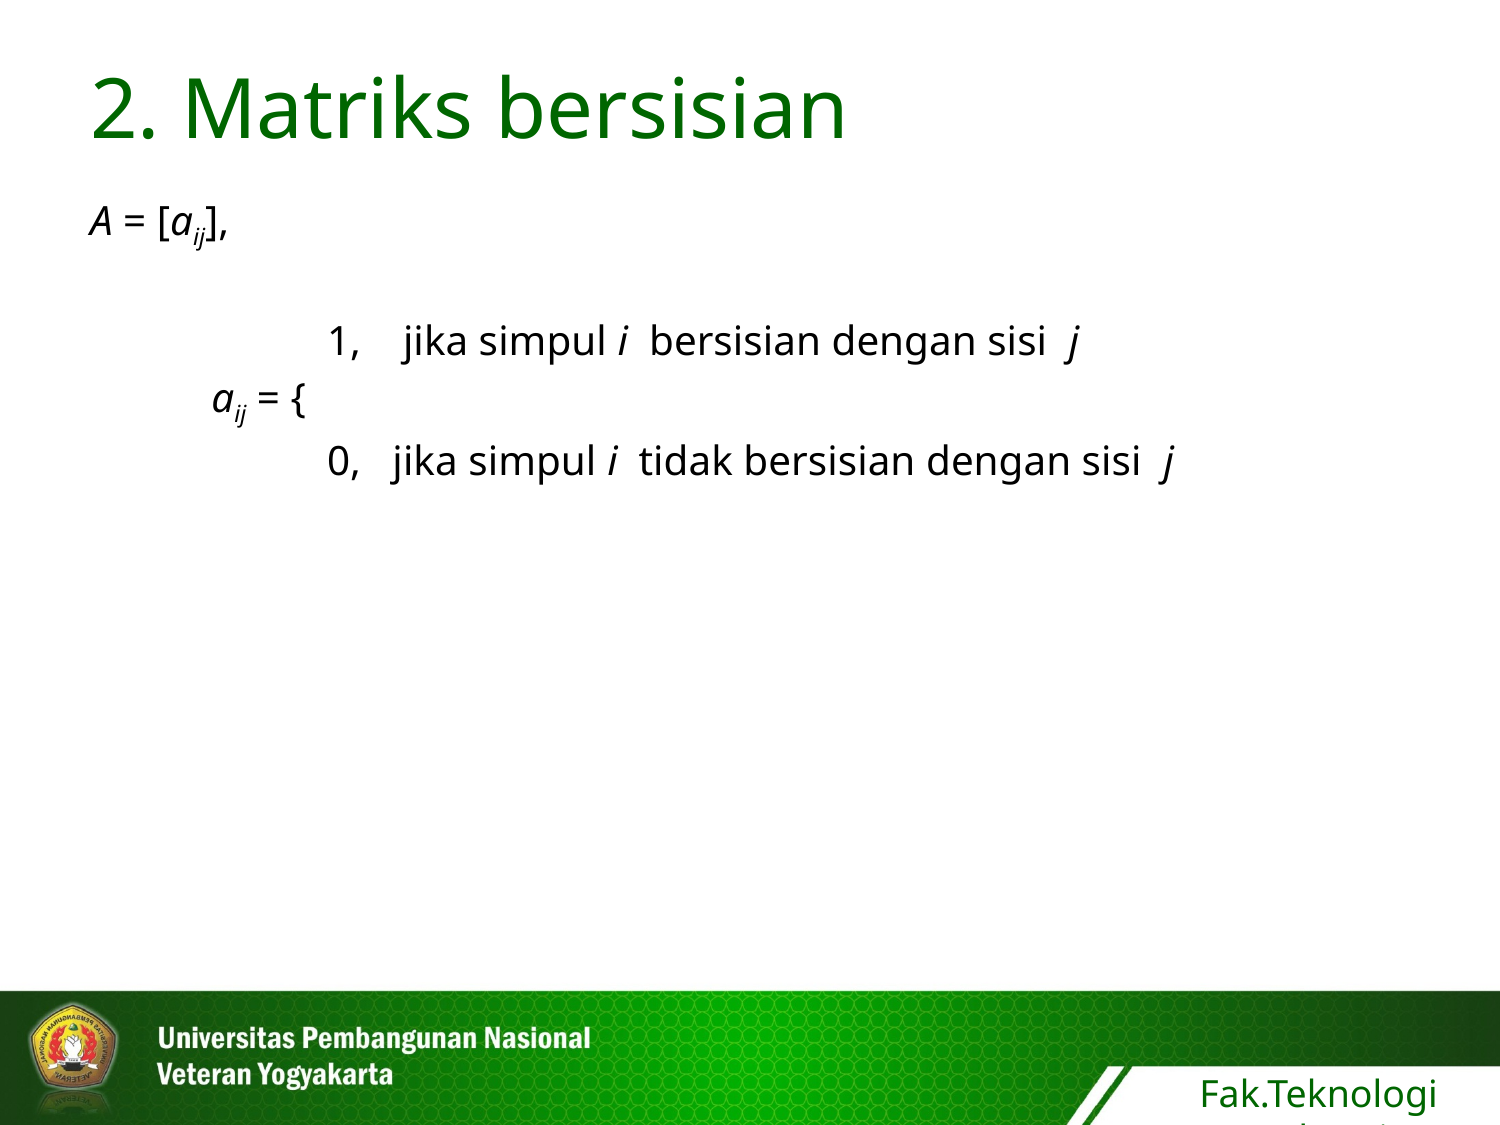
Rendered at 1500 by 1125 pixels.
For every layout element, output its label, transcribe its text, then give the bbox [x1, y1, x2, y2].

list 2. Matriks bersisian [75, 62, 1075, 163]
list A = [aij], 1, jika simpul i bersisian dengan sisi j aij = { 0, jika simpul i tidak bersisian dengan sisi j [75, 187, 1425, 950]
picture [0, 0, 1500, 1125]
list Fak.Teknologi Industri [1137, 1062, 1500, 1125]
